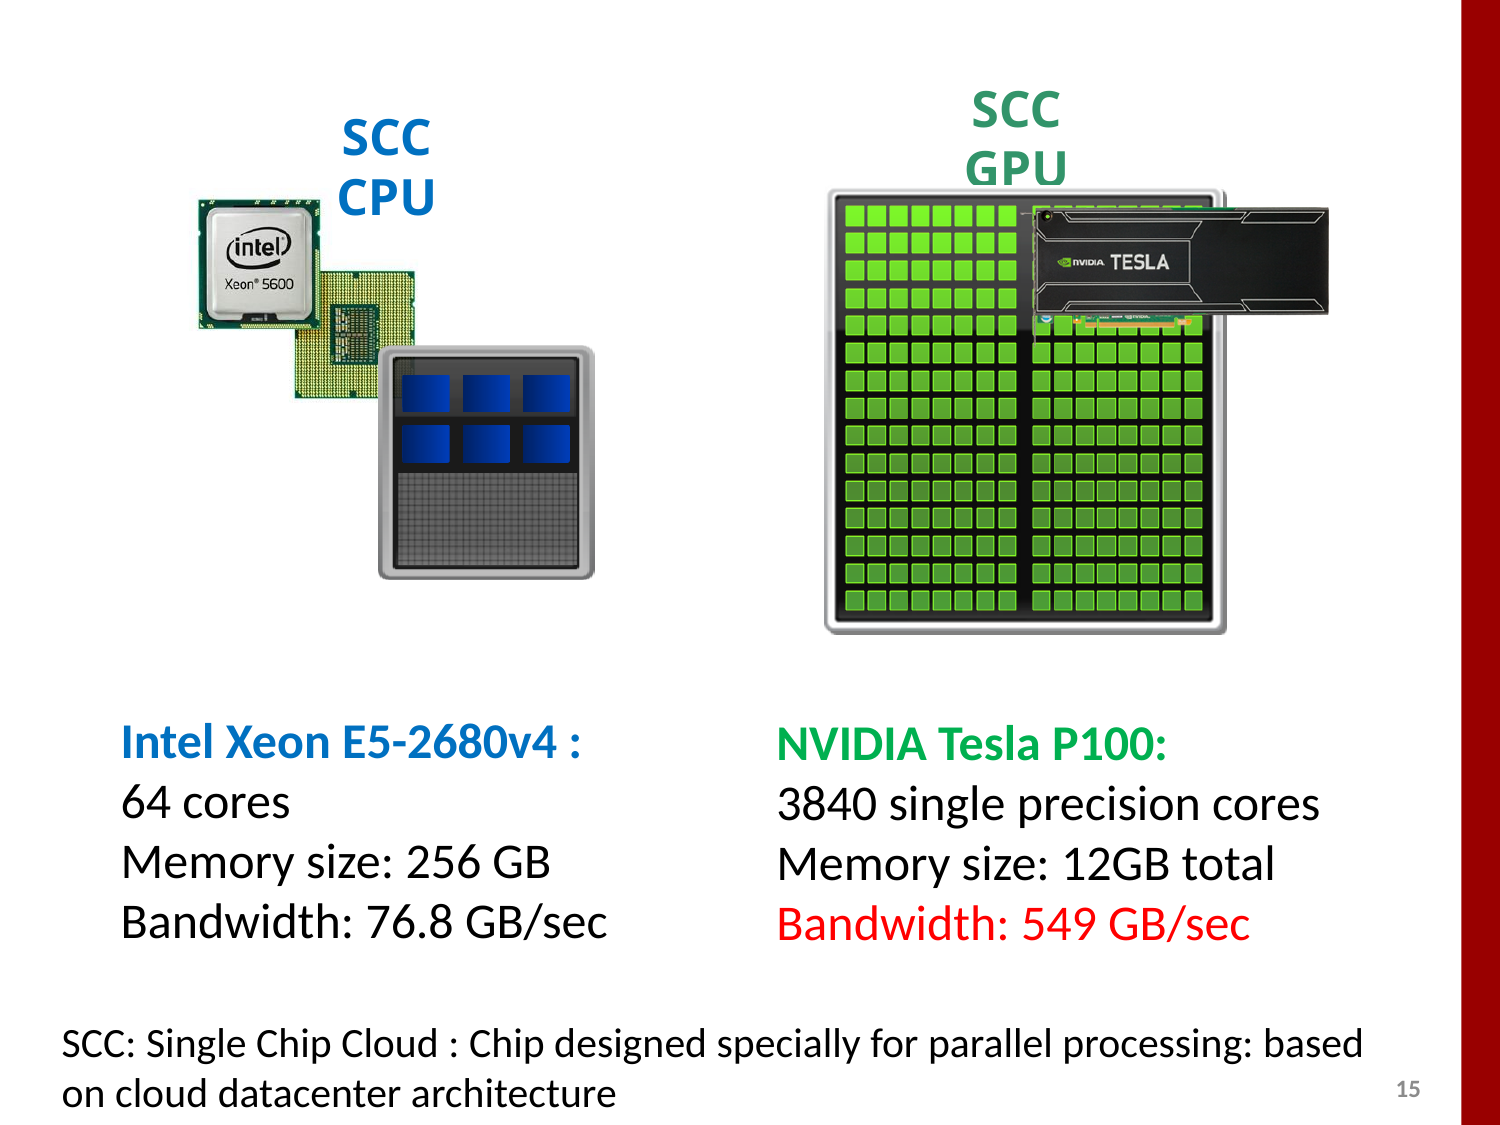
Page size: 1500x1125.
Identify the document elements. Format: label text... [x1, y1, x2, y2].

text_box Intel Xeon E5-2680v4 : 64 cores Memory size: 256 GB Bandwidth: 76.8 GB/sec [105, 640, 706, 956]
text_box SCC CPU [286, 98, 487, 233]
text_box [378, 344, 595, 580]
picture [823, 185, 1333, 631]
text_box NVIDIA Tesla P100: 3840 single precision cores Memory size: 12GB total Bandwidth: 549 GB/sec [761, 642, 1337, 958]
picture [173, 172, 444, 443]
text_box SCC GPU [916, 69, 1117, 184]
text_box SCC: Single Chip Cloud : Chip designed specially for parallel processing: based on cloud datacenter architecture [46, 1008, 1390, 1124]
